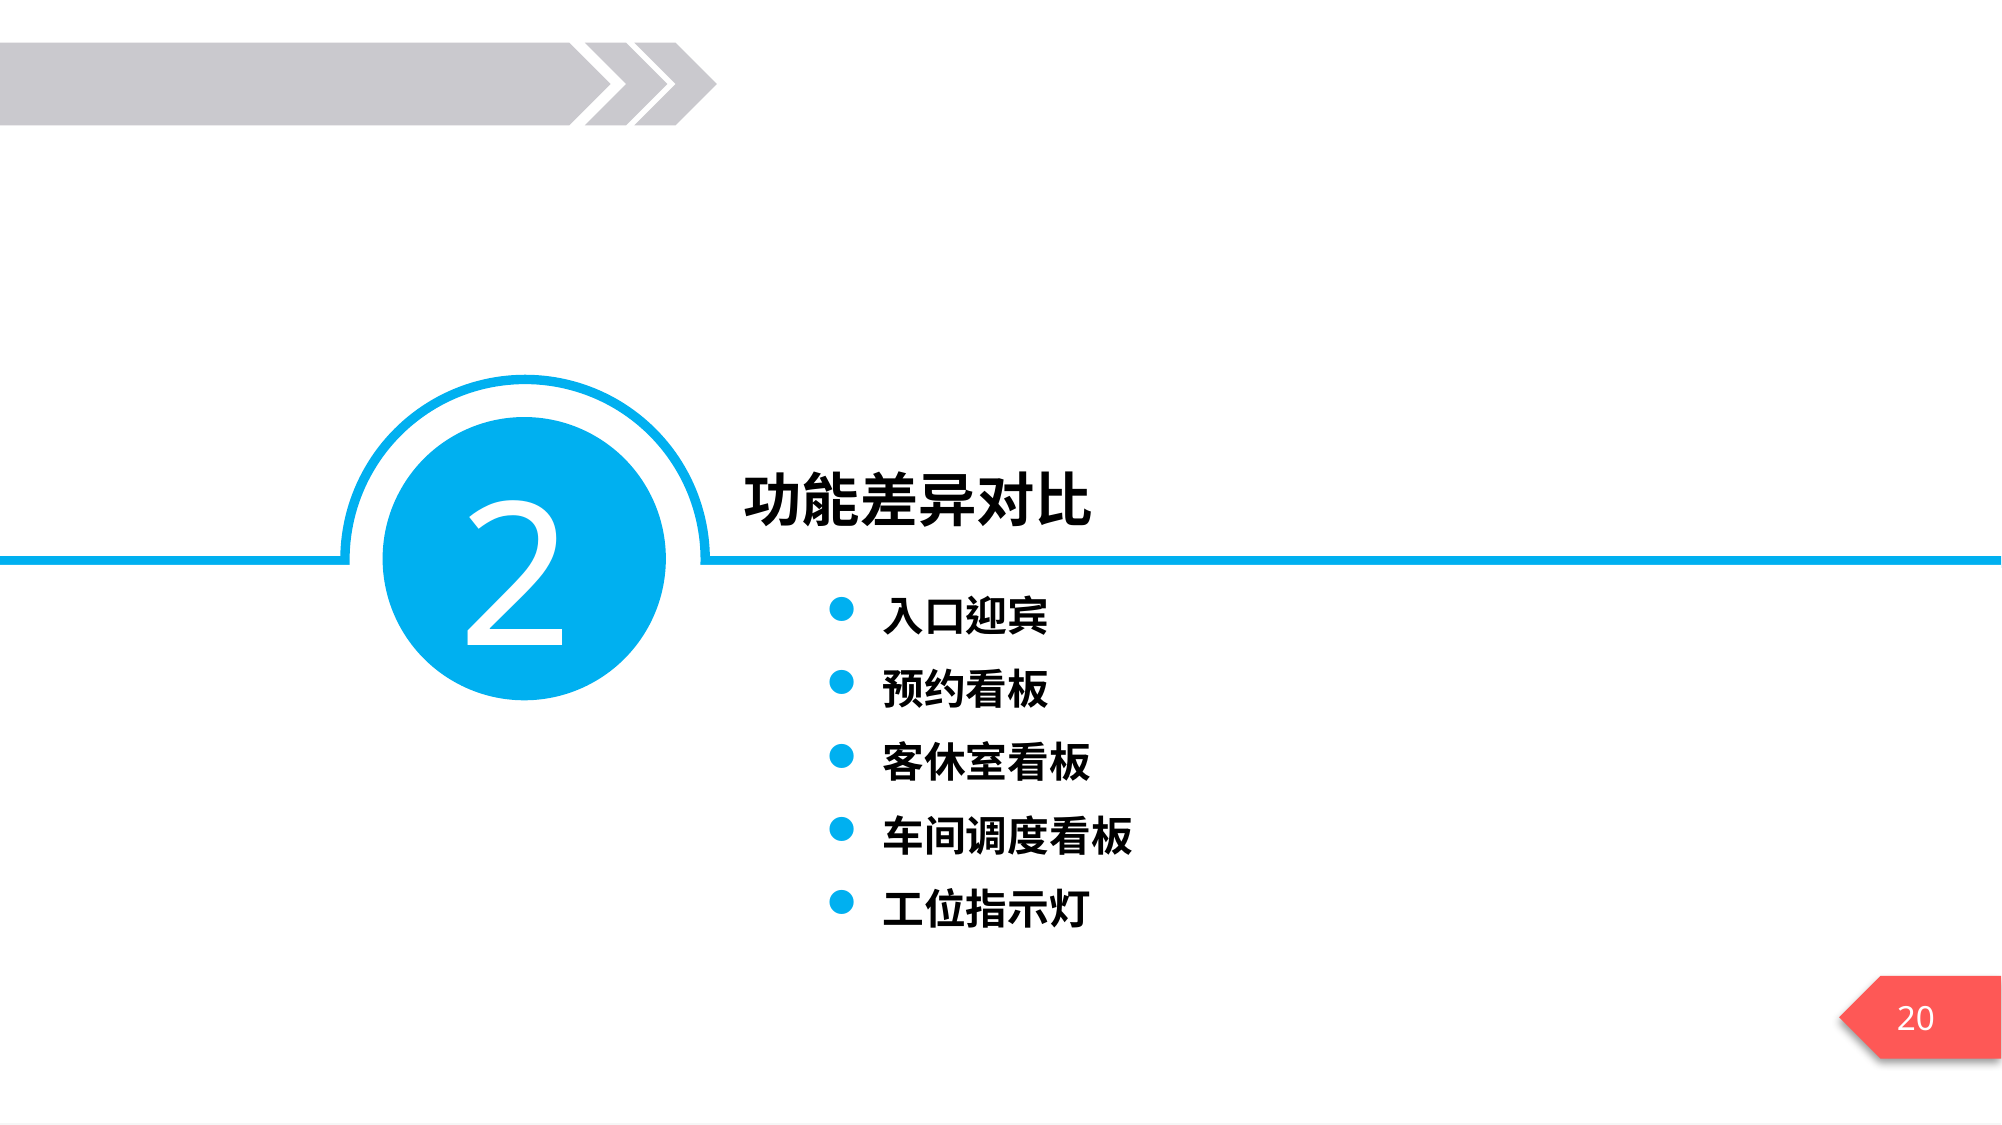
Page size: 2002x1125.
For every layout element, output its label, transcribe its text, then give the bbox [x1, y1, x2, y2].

title 功能差异对比 [728, 456, 1919, 532]
list 2 [339, 438, 694, 657]
list 入口迎宾 预约看板 客休室看板 车间调度看板 工位指示灯 [811, 566, 2001, 870]
